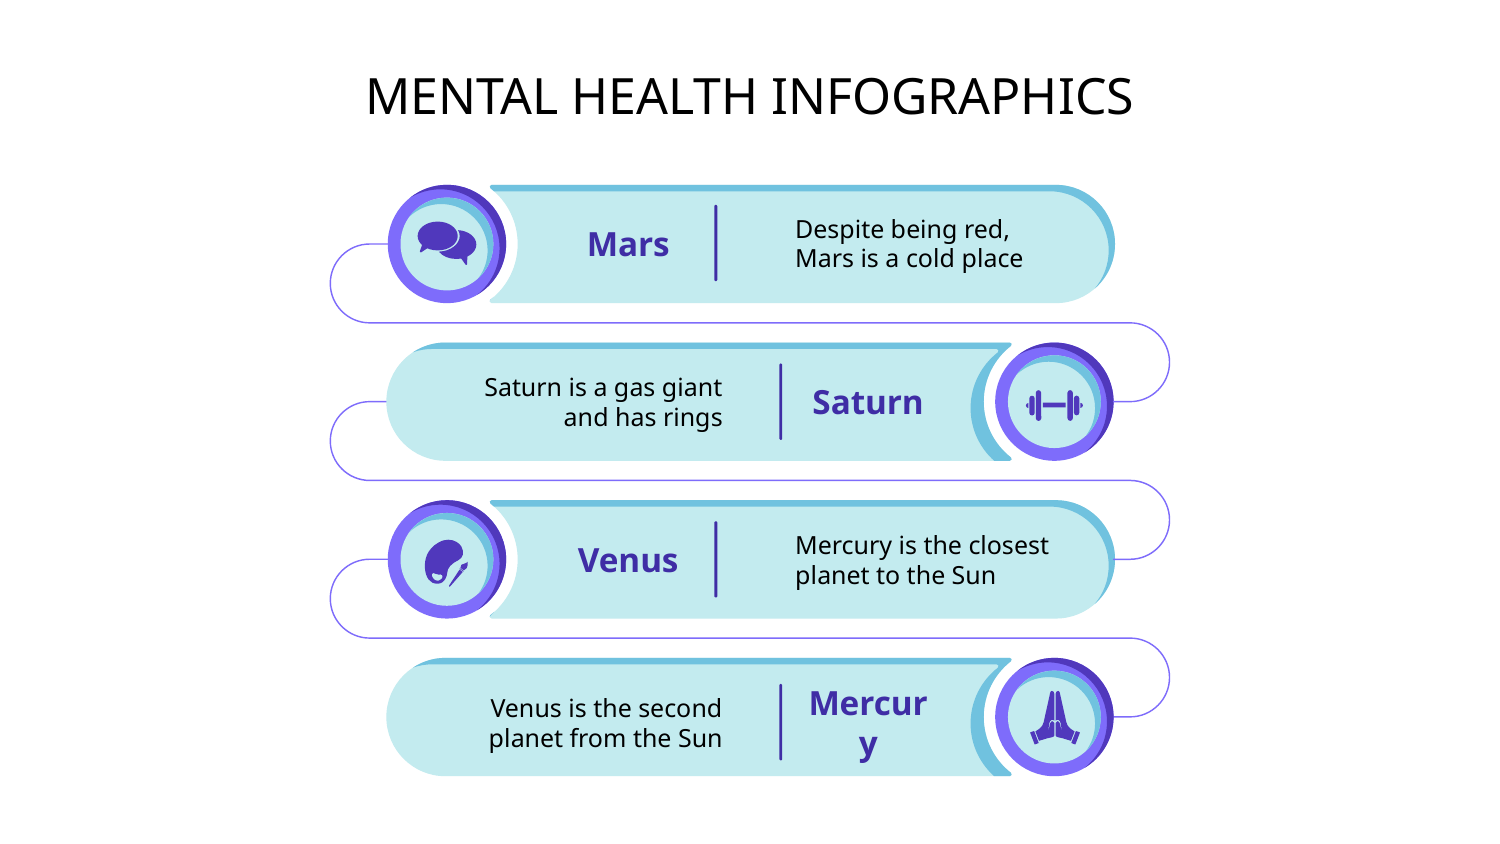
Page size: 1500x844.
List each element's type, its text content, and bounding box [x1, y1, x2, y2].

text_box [417, 221, 477, 266]
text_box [1029, 690, 1081, 745]
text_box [329, 184, 1171, 403]
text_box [1025, 410, 1084, 422]
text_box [386, 657, 1114, 777]
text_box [423, 539, 470, 587]
title MENTAL HEALTH INFOGRAPHICS [75, 67, 1425, 122]
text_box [329, 408, 1171, 561]
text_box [329, 566, 1171, 718]
